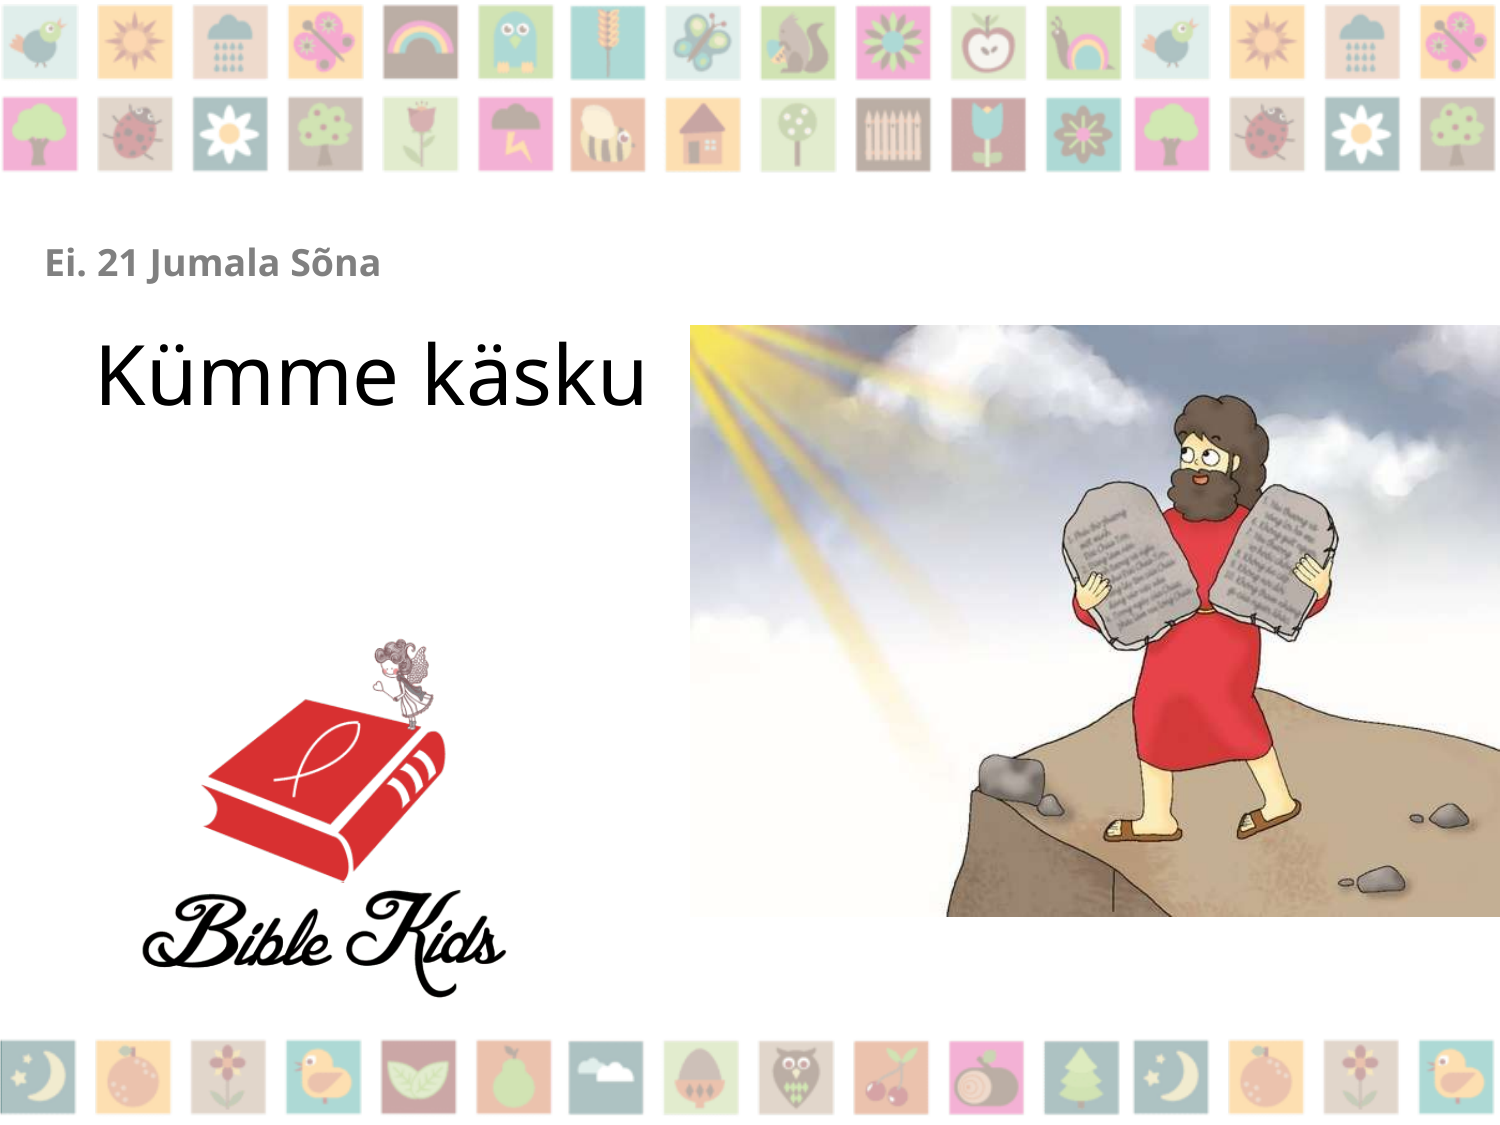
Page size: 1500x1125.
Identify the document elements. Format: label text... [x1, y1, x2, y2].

picture [117, 600, 544, 1027]
picture [690, 324, 1500, 918]
text_box Ei. 21 Jumala Sõna [29, 231, 514, 292]
text_box Kümme käsku [29, 314, 715, 430]
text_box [0, 3, 1500, 181]
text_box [0, 1028, 1500, 1118]
